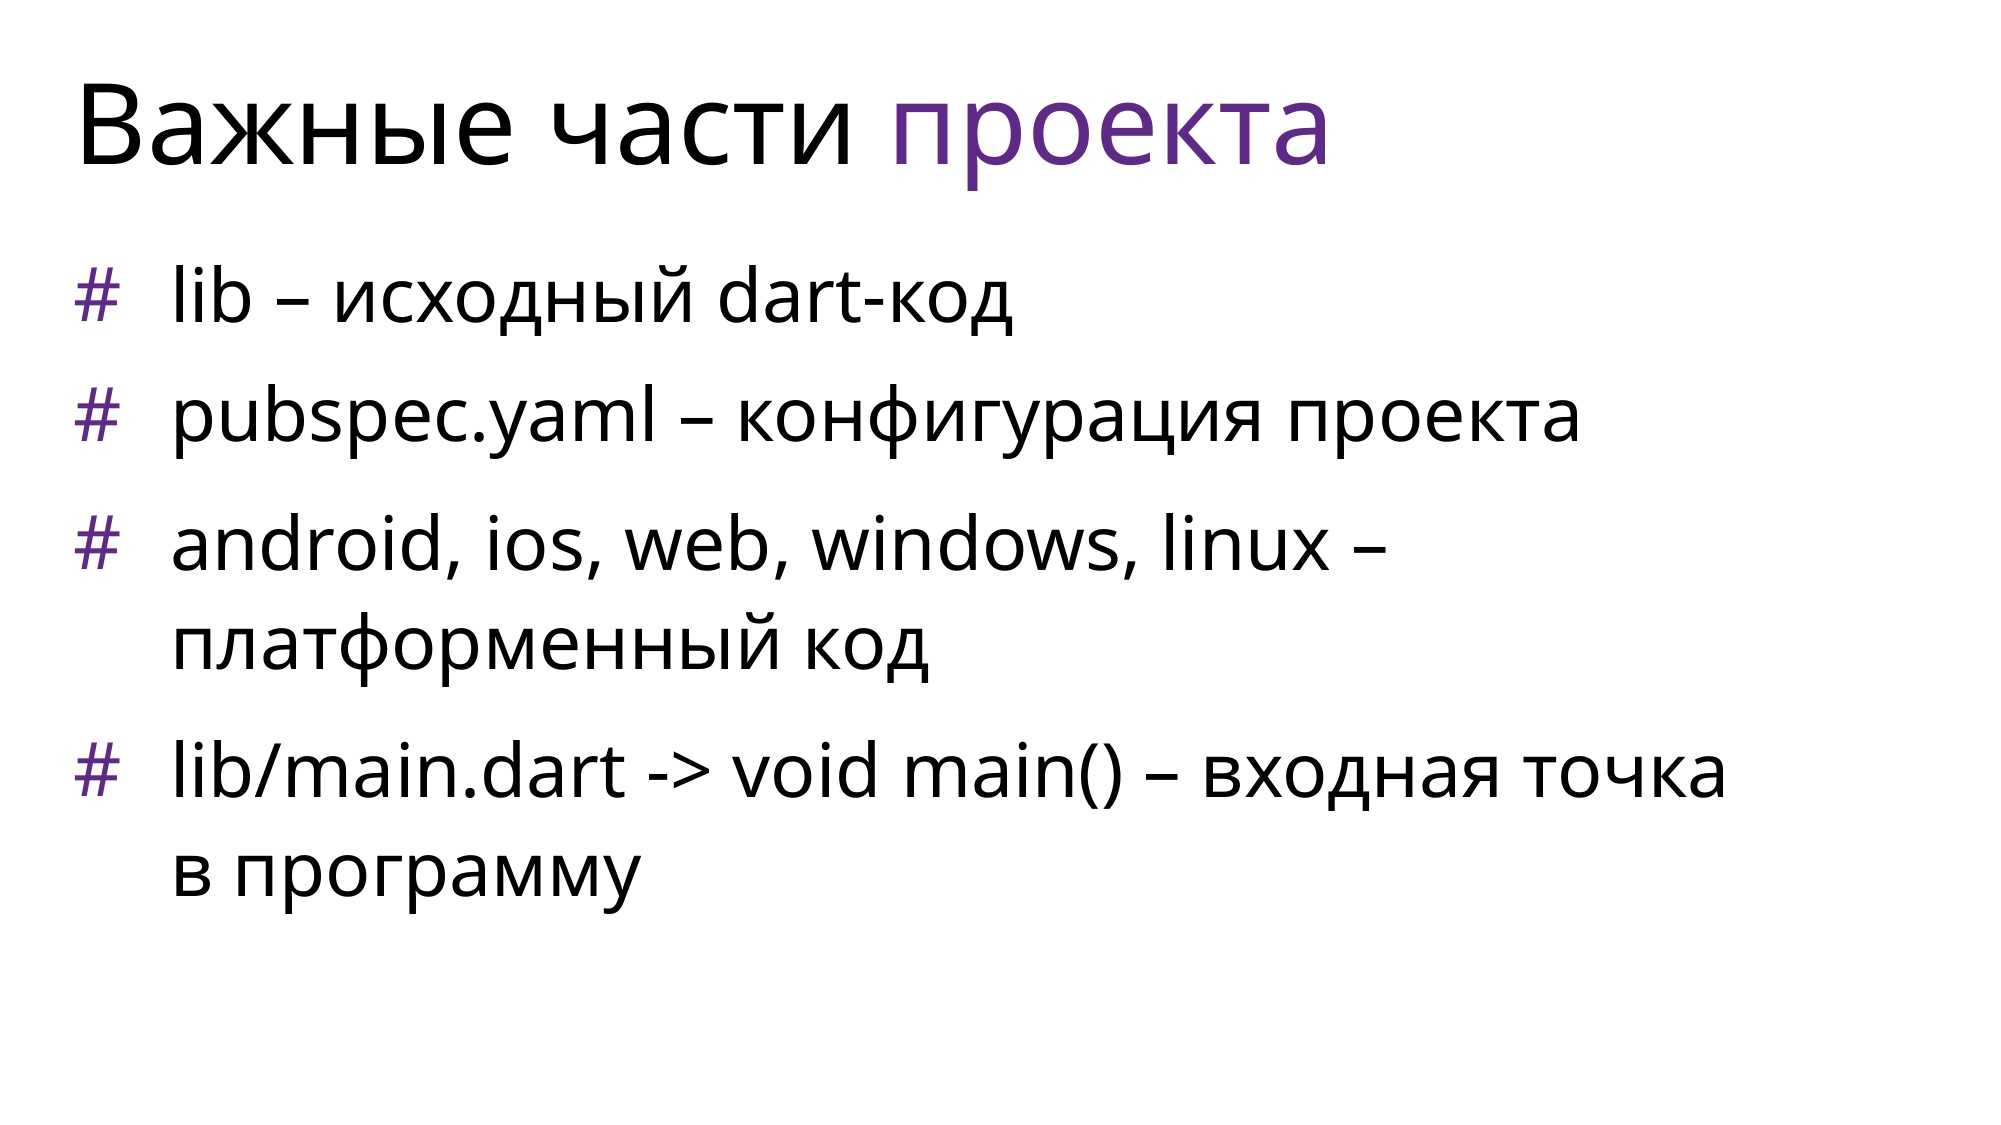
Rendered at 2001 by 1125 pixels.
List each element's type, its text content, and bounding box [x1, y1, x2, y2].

title Важные части проекта [59, 59, 1970, 197]
text_box lib – исходный dart-код pubspec.yaml – конфигурация проекта android, ios, web, windows, linux – платформенный код lib/main.dart -> void main() – входная точка в программу [58, 240, 1771, 1066]
